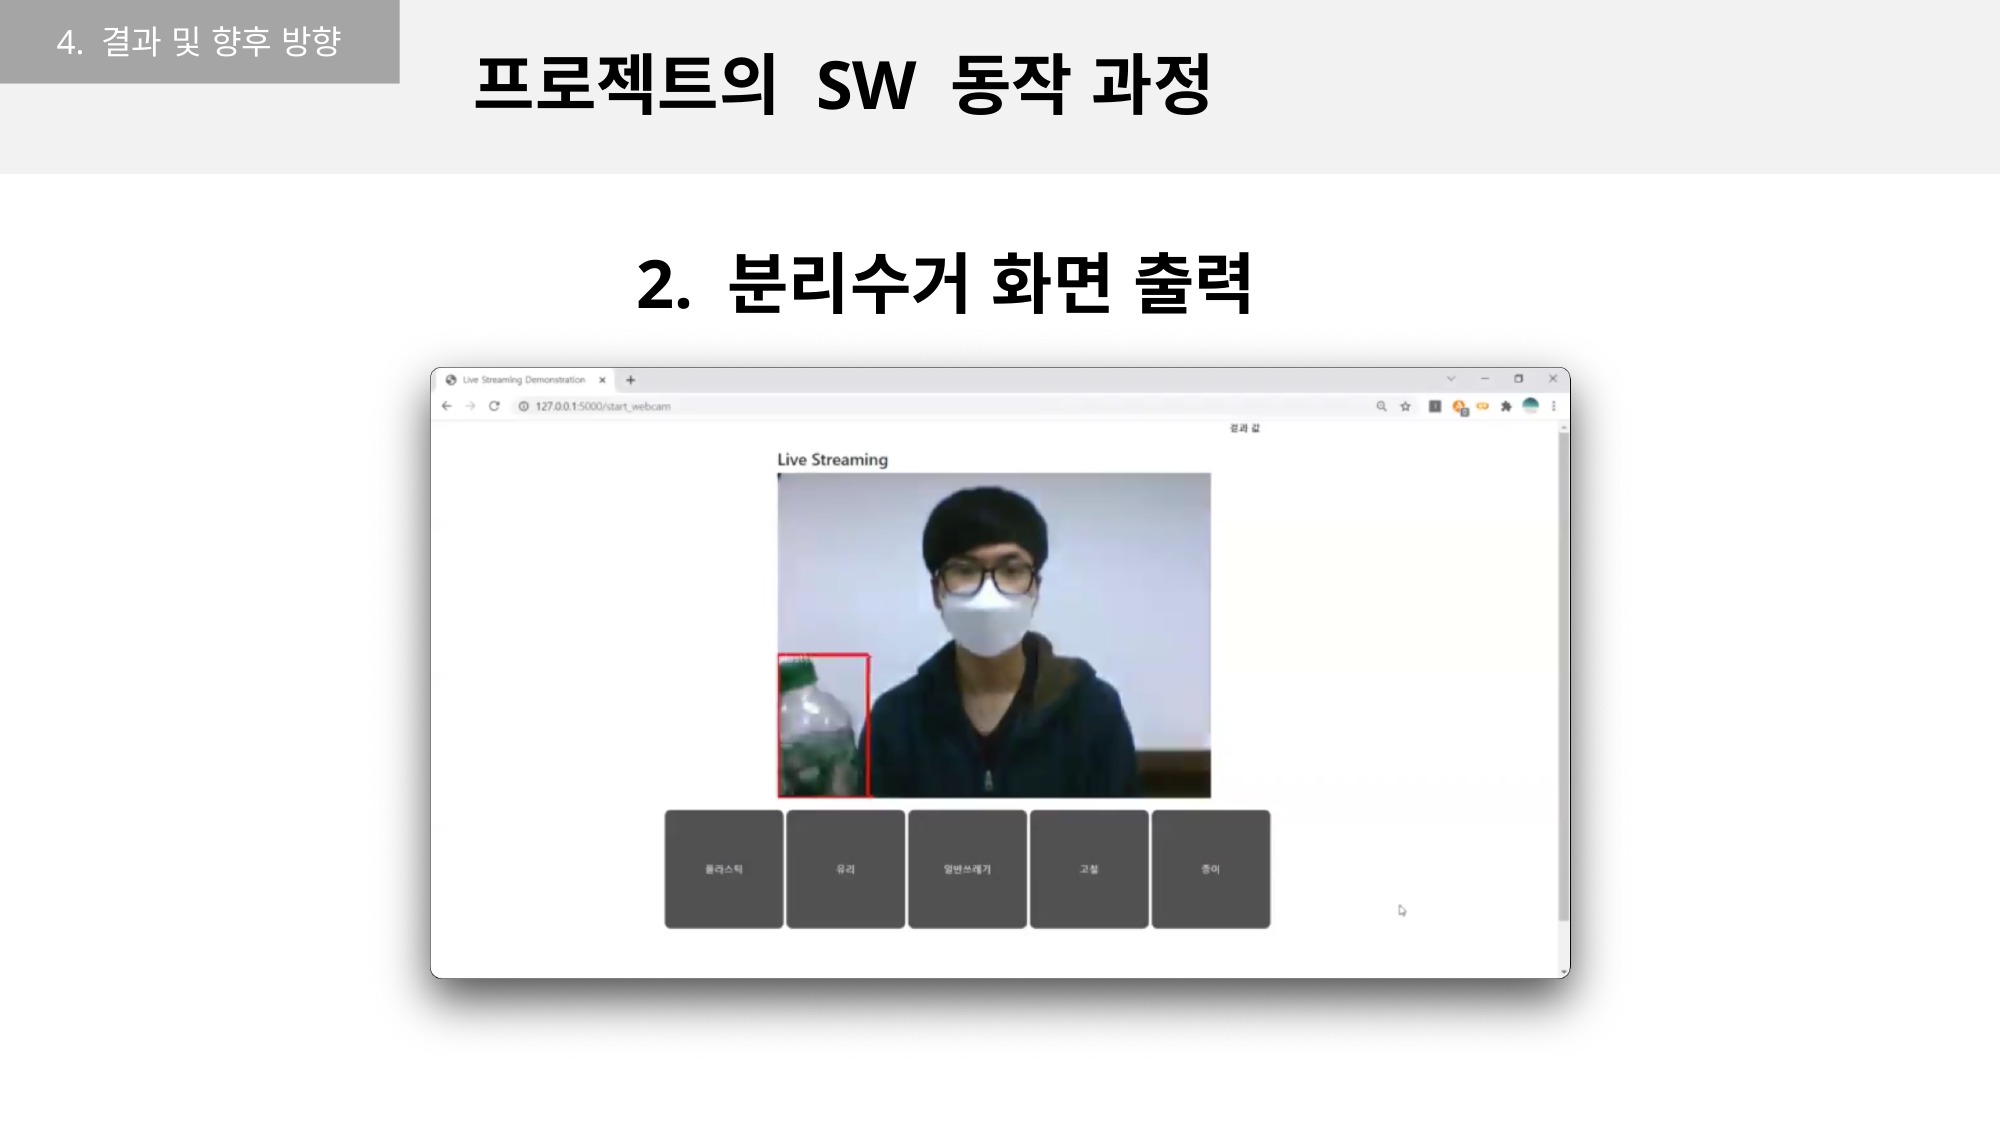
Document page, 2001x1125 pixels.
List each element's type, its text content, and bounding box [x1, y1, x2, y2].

text_box 프로젝트의 SW 동작 과정 [458, 35, 1231, 131]
picture [365, 323, 1635, 1064]
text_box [0, 0, 400, 99]
text_box 2. 분리수거 화면 출력 [622, 234, 1272, 323]
text_box [0, 0, 2000, 174]
